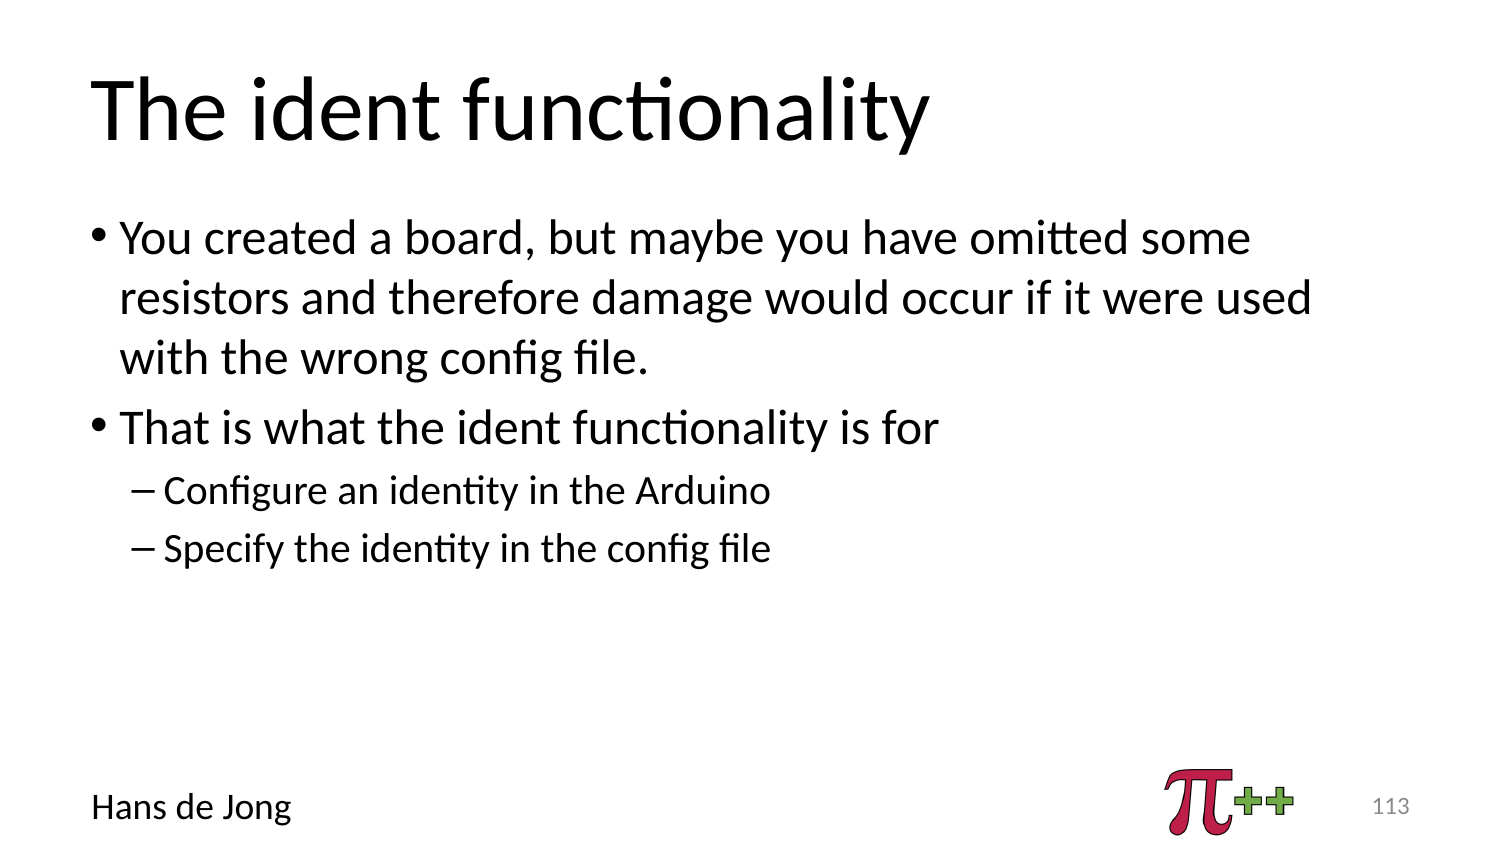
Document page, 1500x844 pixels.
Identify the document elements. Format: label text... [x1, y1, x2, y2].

picture [1163, 768, 1294, 836]
list You created a board, but maybe you have omitted some resistors and therefore damage would occur if it were used with the wrong config file. That is what the ident functionality is for Configure an identity in the Arduino Specify the identity in the config file [75, 196, 1425, 754]
title The ident functionality [75, 33, 1425, 175]
slide_number 113 [1340, 782, 1425, 827]
